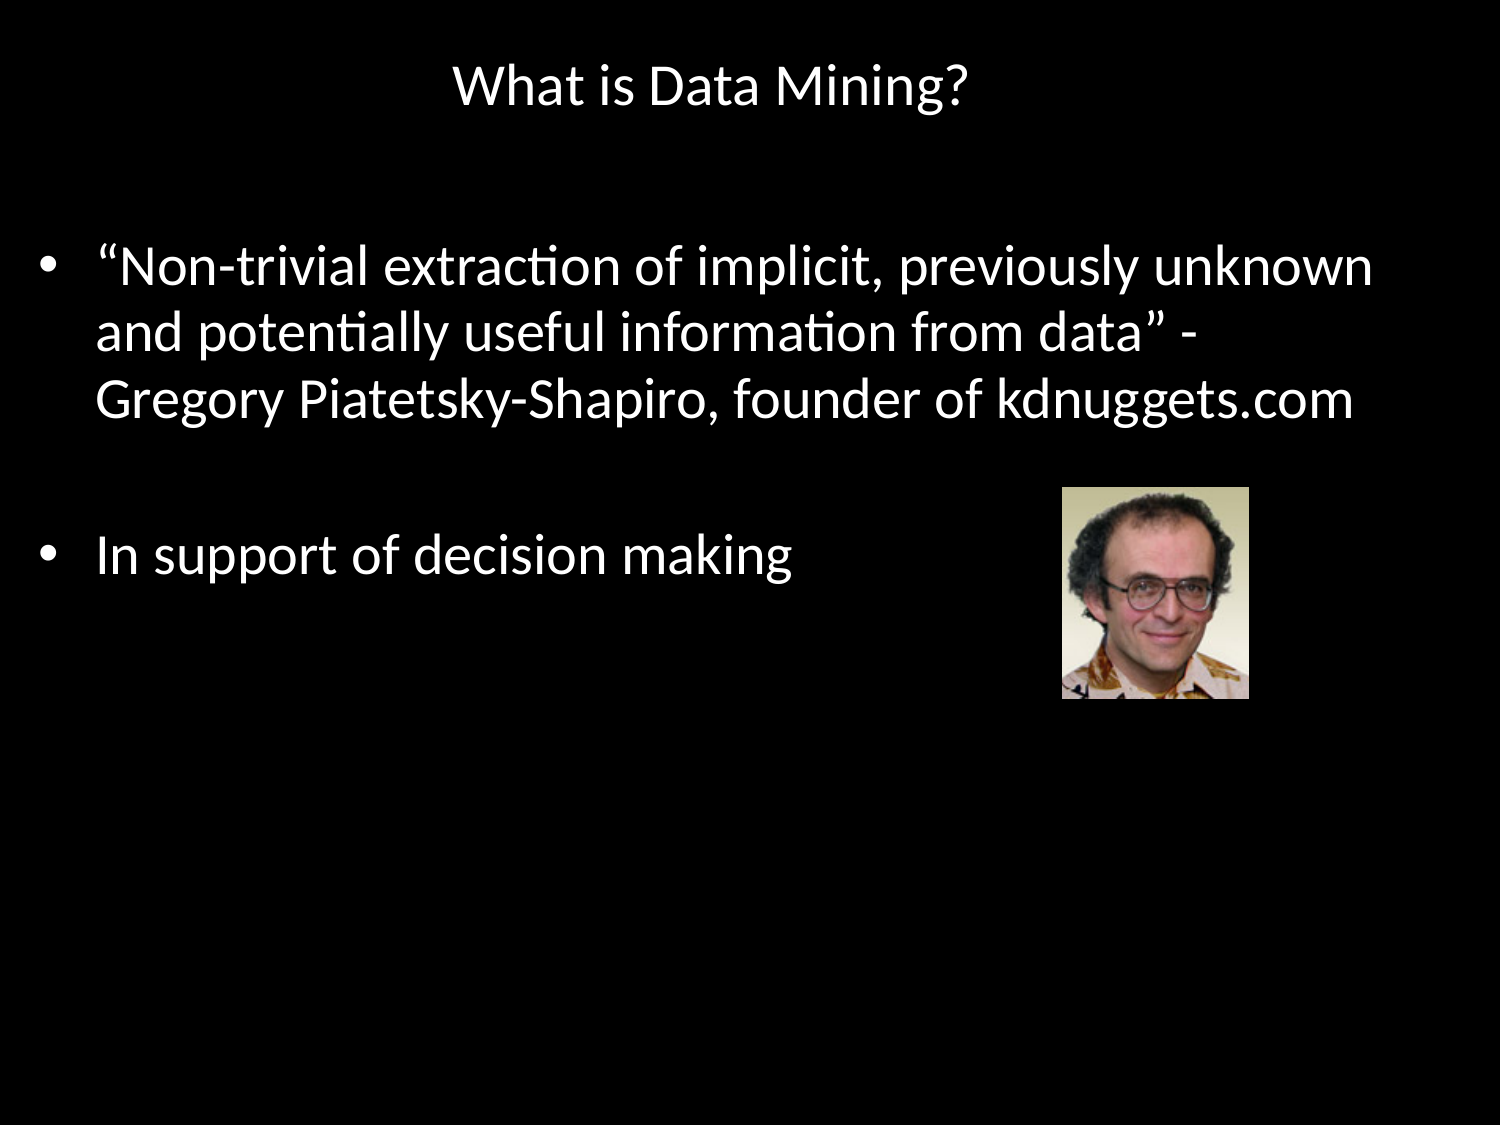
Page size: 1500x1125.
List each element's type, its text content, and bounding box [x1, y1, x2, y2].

list “Non-trivial extraction of implicit, previously unknown and potentially useful information from data” - Gregory Piatetsky-Shapiro, founder of kdnuggets.com In support of decision making [23, 224, 1402, 938]
title What is Data Mining? [33, 37, 1392, 125]
picture [1062, 487, 1249, 699]
